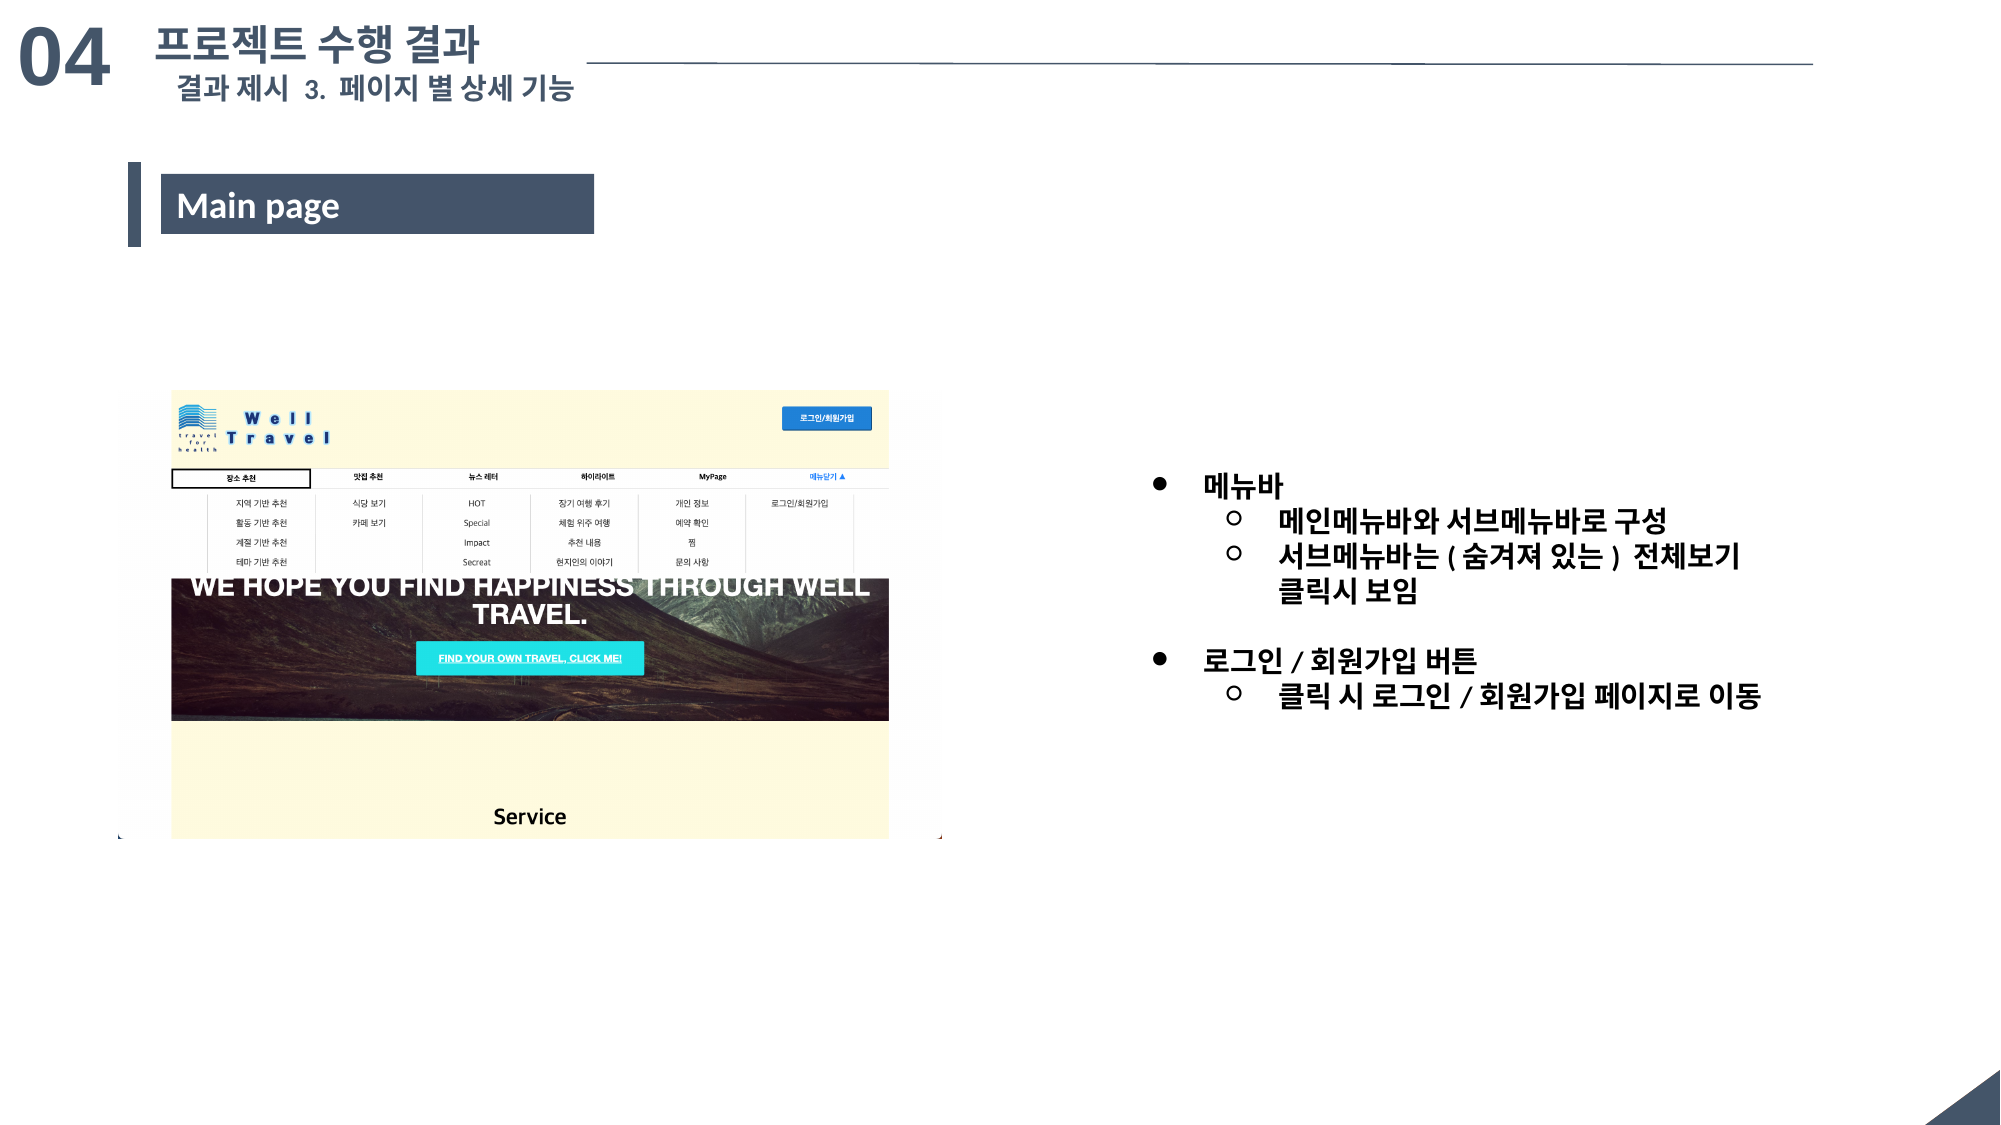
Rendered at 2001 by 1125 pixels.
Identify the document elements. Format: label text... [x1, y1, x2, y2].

text_box 결과 제시 3. 페이지 별 상세 기능 [161, 63, 693, 113]
text_box [129, 162, 141, 246]
text_box Main page [161, 173, 595, 234]
text_box 04 [2, 0, 194, 110]
text_box 프로젝트 수행 결과 [139, 10, 536, 76]
picture [118, 390, 942, 839]
text_box 메뉴바 메인메뉴바와 서브메뉴바로 구성 서브메뉴바는(숨겨져 있는) 전체보기 클릭시 보임 로그인/회원가입 버튼 클릭 시 로그인/회원가입 페이지로 이동 [1113, 460, 1813, 721]
